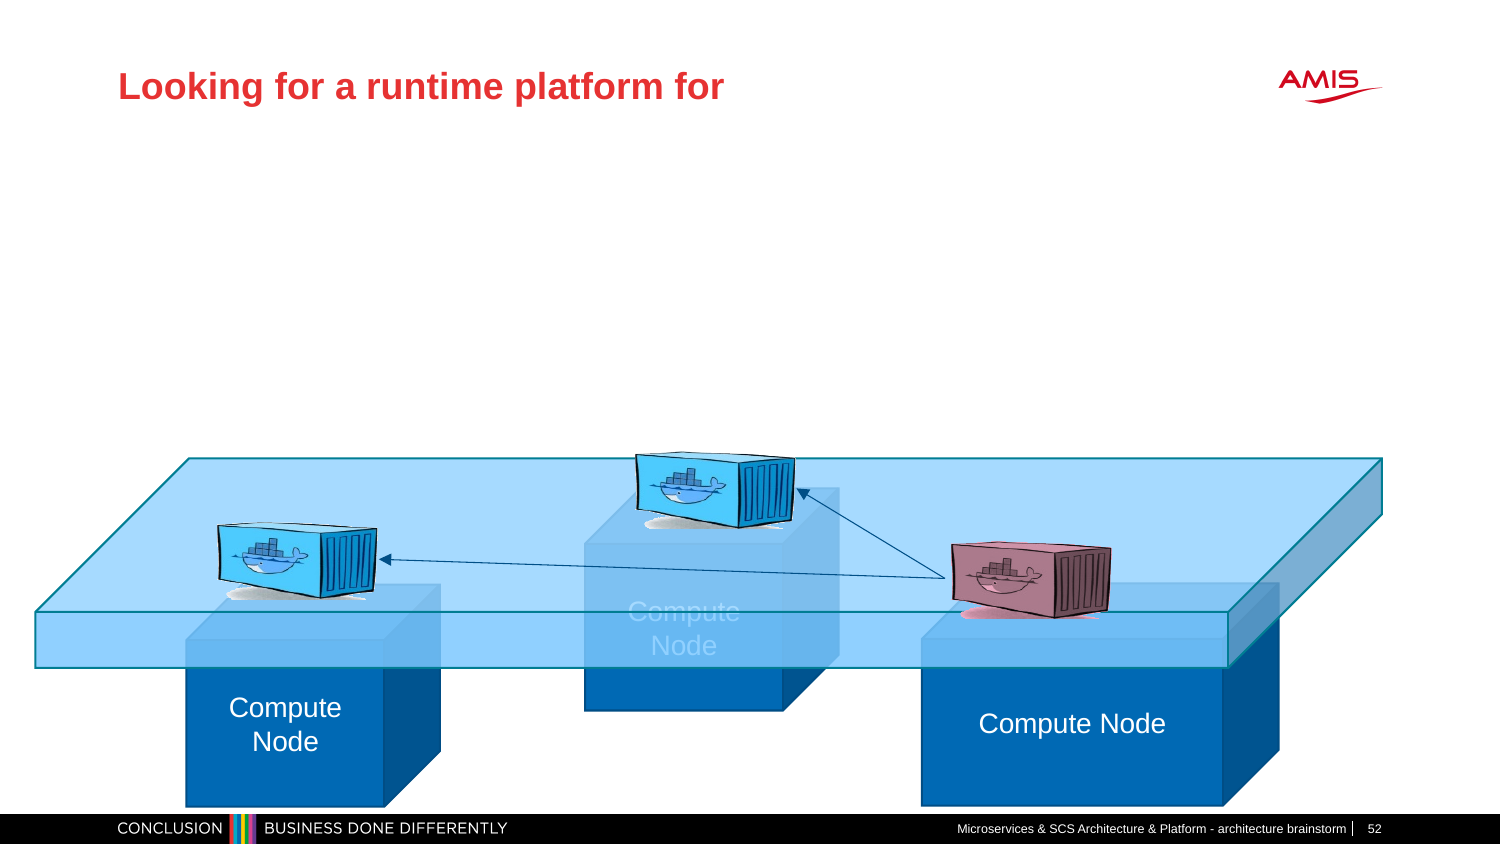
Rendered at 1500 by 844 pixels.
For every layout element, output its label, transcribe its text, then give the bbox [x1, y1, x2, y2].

text_box Compute Node [185, 669, 441, 808]
text_box [34, 457, 1383, 669]
picture [211, 519, 379, 600]
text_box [378, 559, 945, 579]
picture [944, 538, 1113, 619]
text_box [796, 488, 945, 559]
slide_number 52 [1358, 820, 1382, 839]
picture [629, 448, 797, 529]
title Looking for a runtime platform for [118, 47, 1205, 130]
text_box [797, 460, 1377, 610]
picture [1205, 58, 1388, 106]
picture [0, 814, 236, 844]
text_box Compute Node [920, 619, 1280, 807]
text_box Compute Node [584, 669, 826, 712]
footer Microservices & SCS Architecture & Platform - architecture brainstorm [814, 820, 1347, 839]
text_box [40, 460, 944, 610]
picture [239, 814, 1500, 844]
